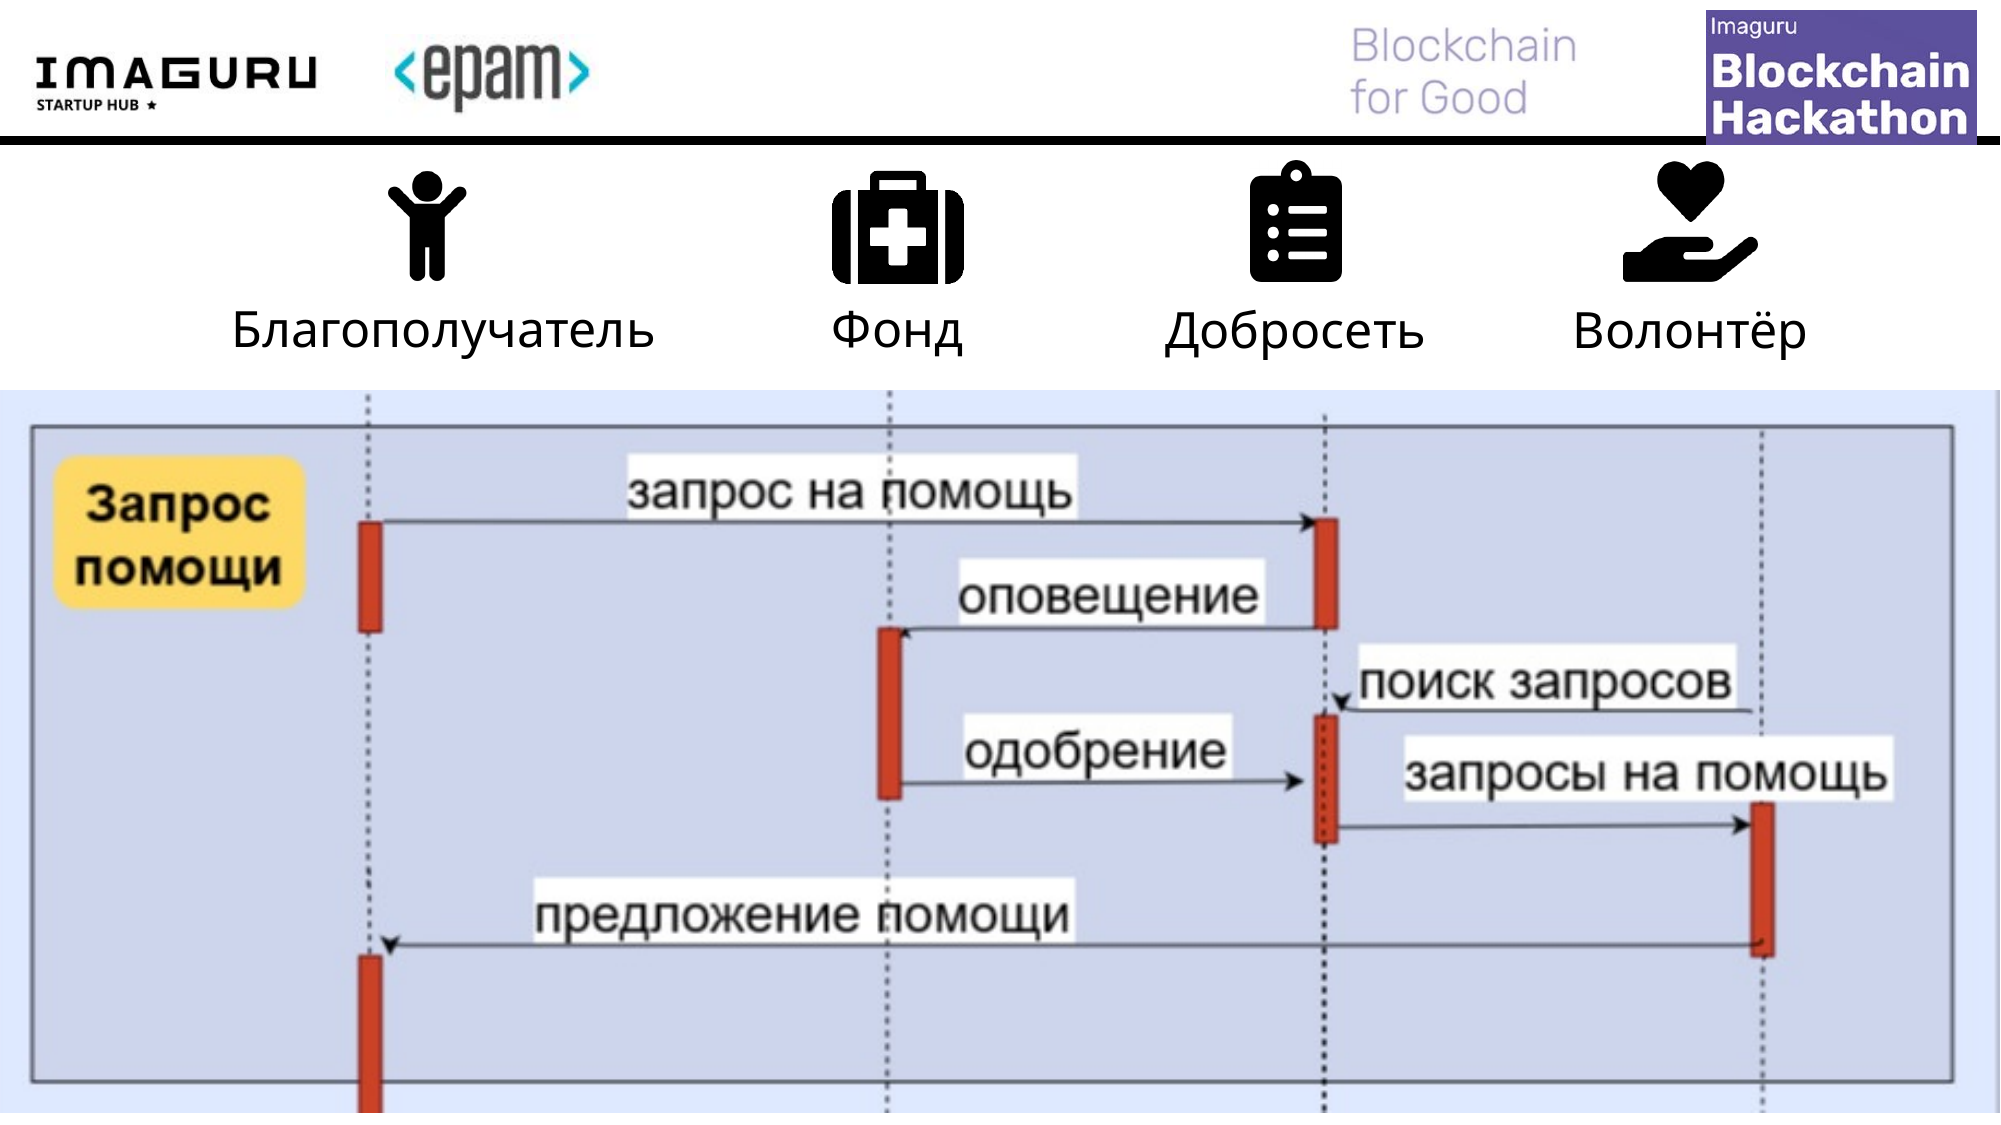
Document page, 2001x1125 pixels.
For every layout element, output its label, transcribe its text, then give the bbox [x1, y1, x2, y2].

picture [1706, 10, 1977, 145]
picture [385, 34, 599, 123]
picture [1250, 160, 1342, 282]
text_box Добросеть [1150, 260, 1442, 366]
text_box Благополучатель [216, 260, 671, 365]
picture [1623, 161, 1758, 282]
picture [1343, 19, 1582, 127]
picture [829, 160, 965, 296]
text_box Фонд [817, 260, 978, 365]
picture [366, 160, 488, 282]
text_box Волонтёр [1557, 260, 1824, 366]
picture [23, 43, 329, 122]
picture [0, 390, 2000, 1113]
